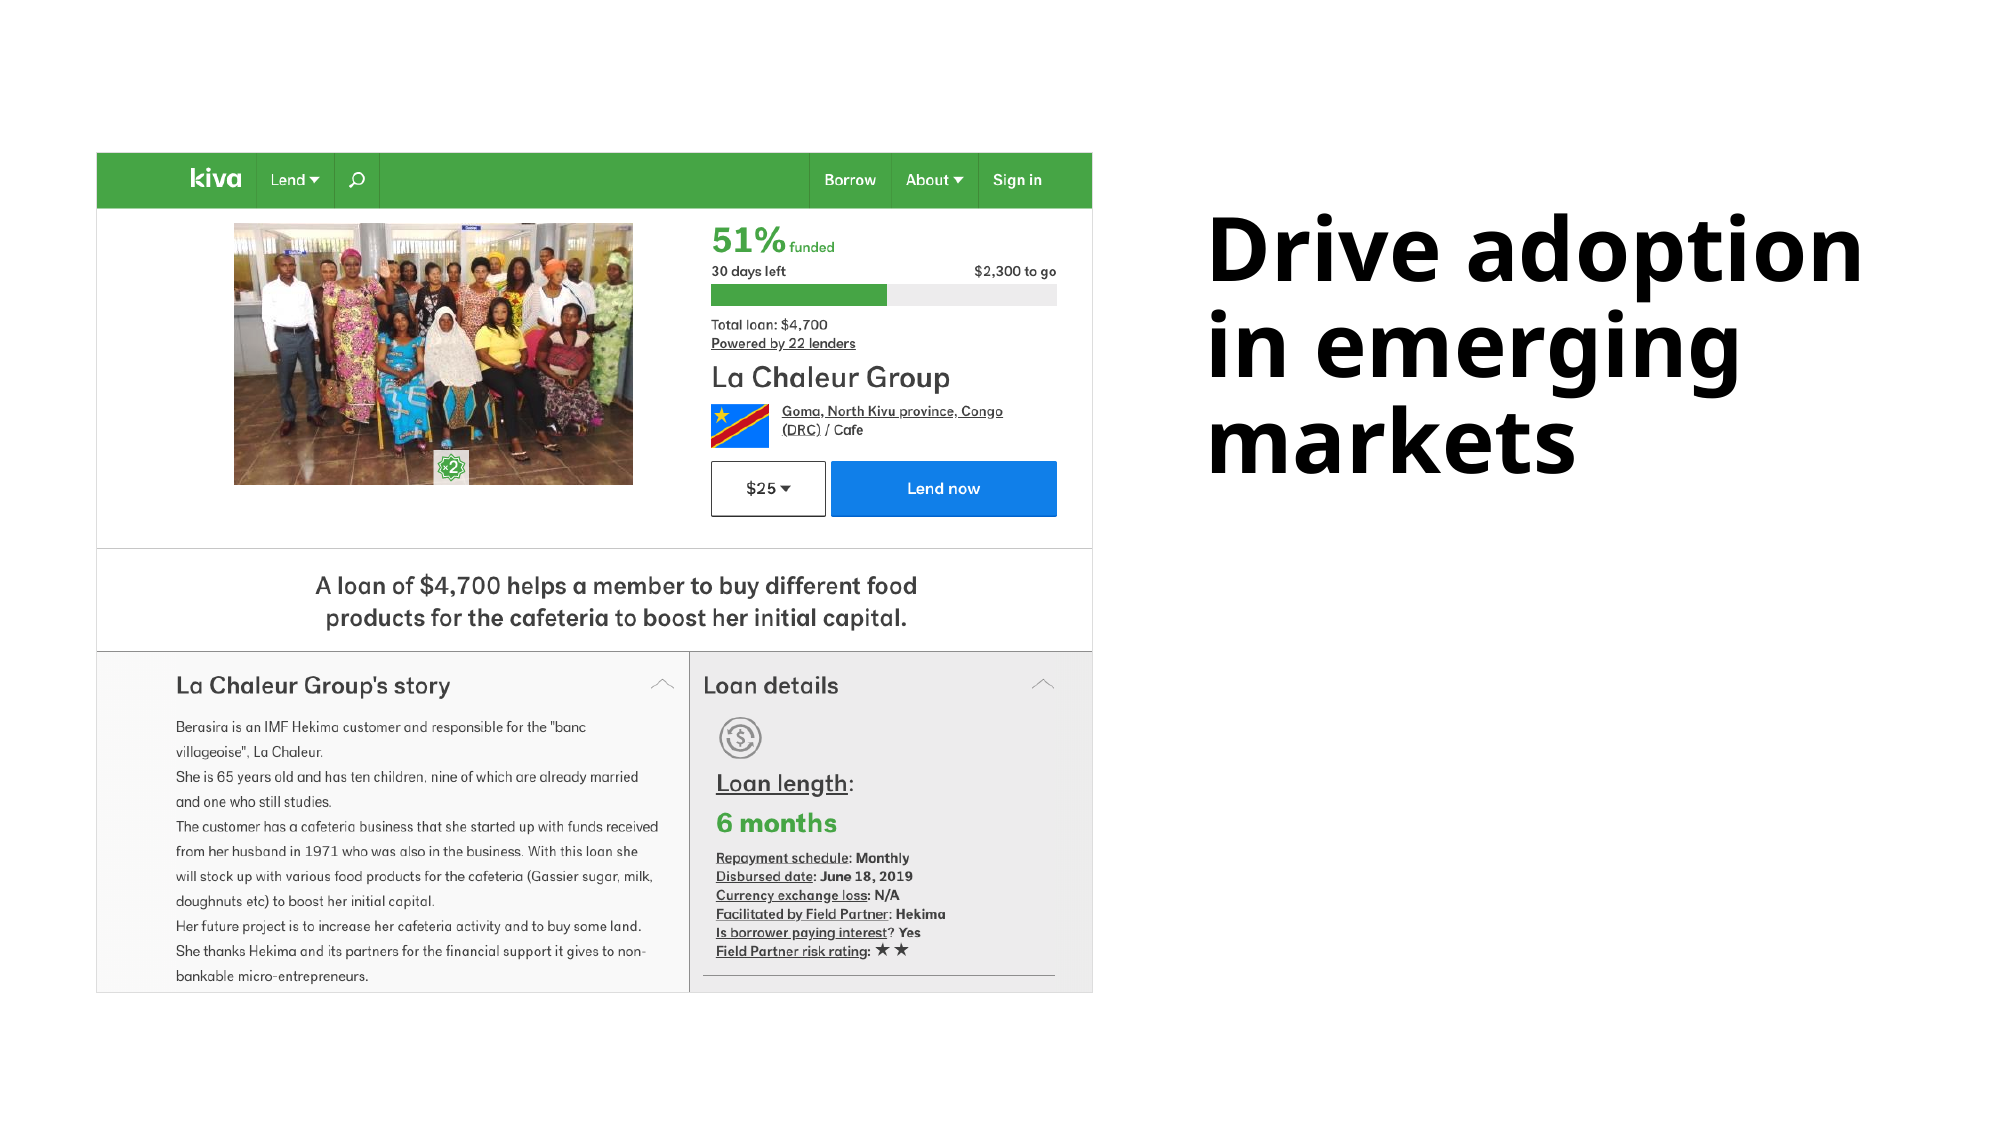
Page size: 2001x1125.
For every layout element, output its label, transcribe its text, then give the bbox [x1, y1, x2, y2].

picture [95, 152, 1093, 993]
text_box Drive adoption in emerging markets [1190, 152, 1900, 545]
